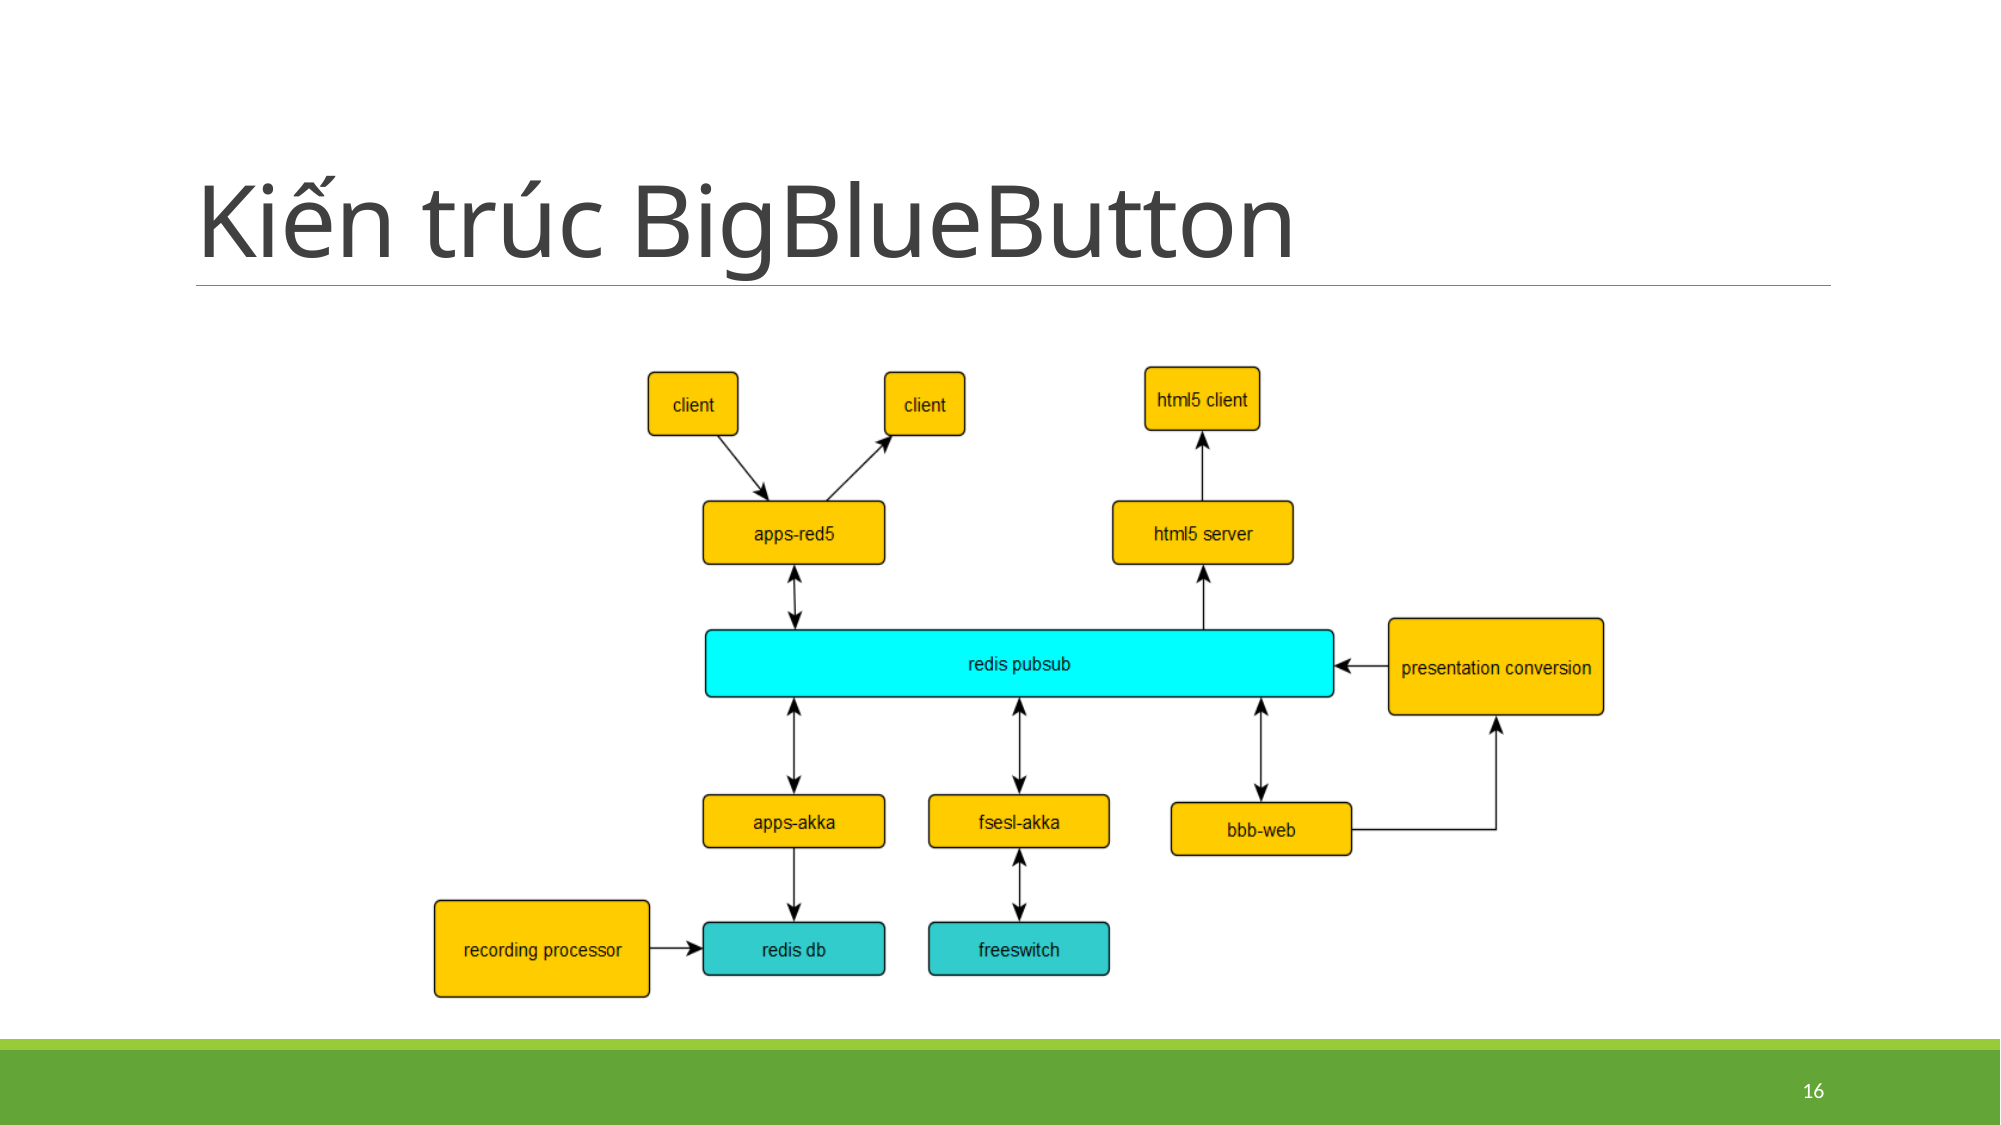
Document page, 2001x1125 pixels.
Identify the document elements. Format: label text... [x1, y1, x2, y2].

title Kiến trúc BigBlueButton [180, 47, 1830, 285]
picture [408, 327, 1621, 1012]
slide_number 16 [1624, 1059, 1840, 1120]
